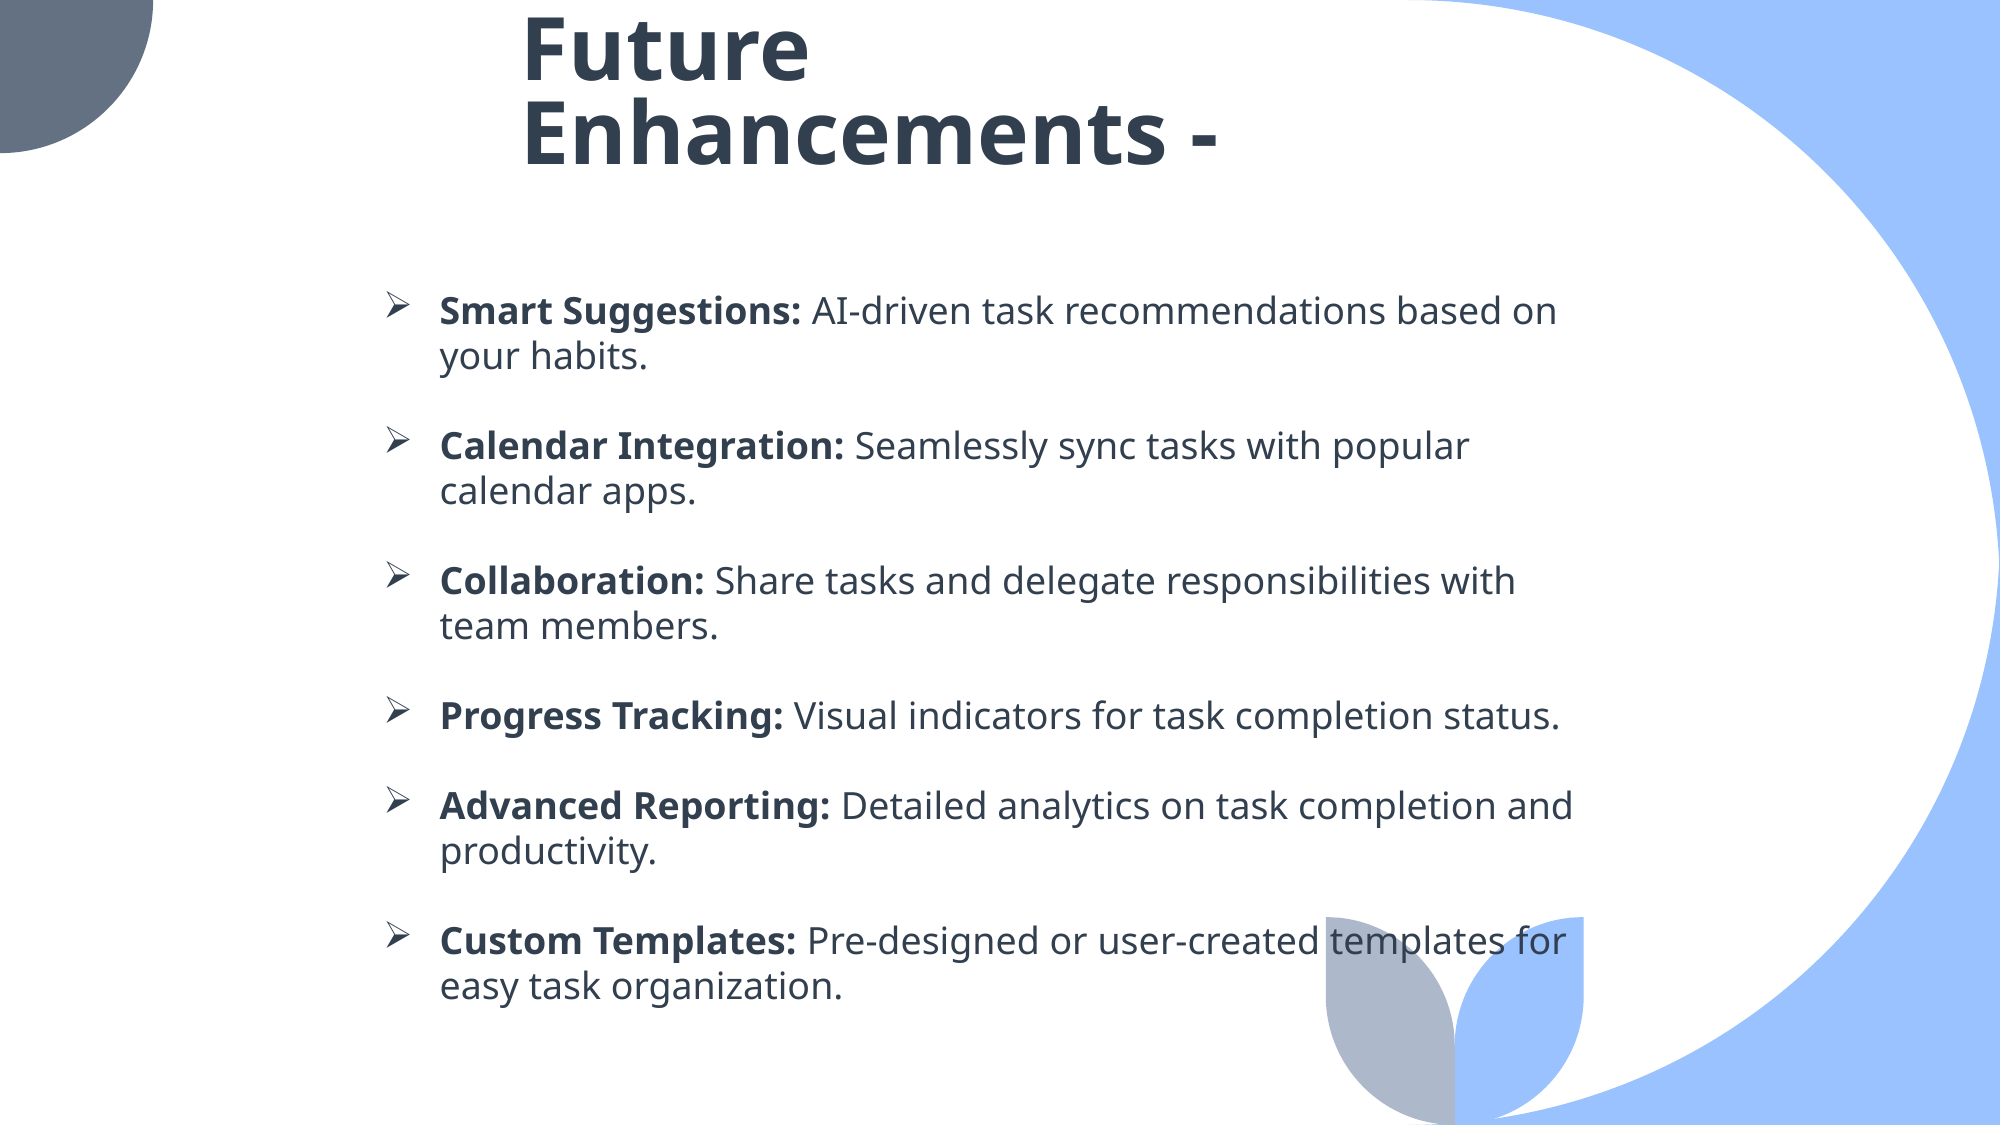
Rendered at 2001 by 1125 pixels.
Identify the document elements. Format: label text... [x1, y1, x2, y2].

text_box Smart Suggestions: AI-driven task recommendations based on your habits. Calendar Integration: Seamlessly sync tasks with popular calendar apps. Collaboration: Share tasks and delegate responsibilities with team members. Progress Tracking: Visual indicators for task completion status. Advanced Reporting: Detailed analytics on task completion and productivity. Custom Templates: Pre-designed or user-created templates for easy task organization. [368, 280, 1632, 1075]
title Future Enhancements - [505, 67, 1427, 189]
